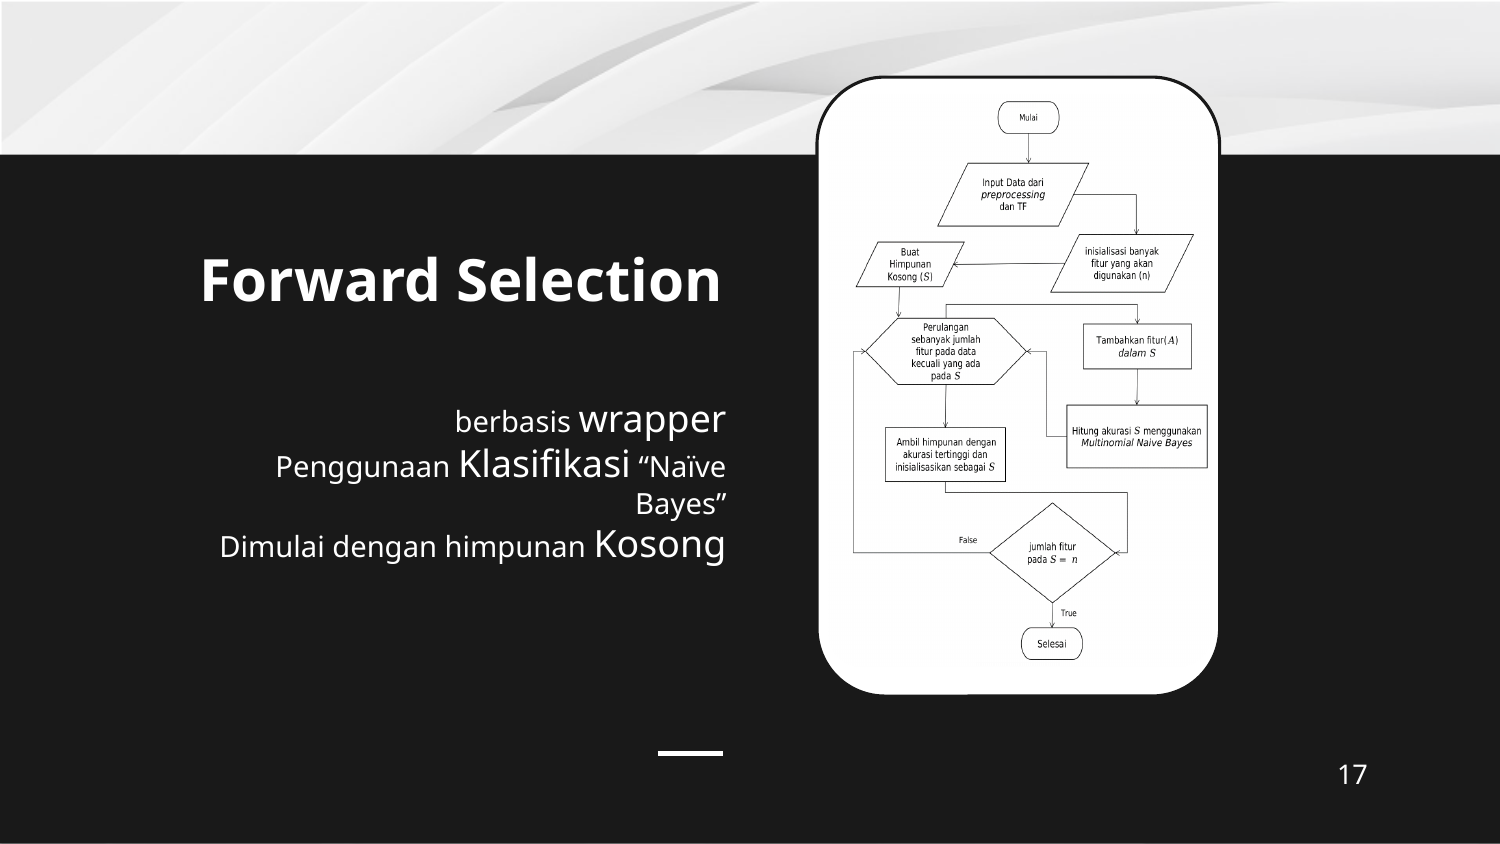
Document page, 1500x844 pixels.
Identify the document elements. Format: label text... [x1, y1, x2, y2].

slide_number 17 [1293, 755, 1383, 796]
title Forward Selection [123, 228, 738, 393]
subtitle berbasis wrapper Penggunaan Klasifikasi “Naïve Bayes” Dimulai dengan himpunan Kosong [173, 380, 742, 634]
picture [828, 93, 1212, 668]
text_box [816, 76, 1220, 697]
